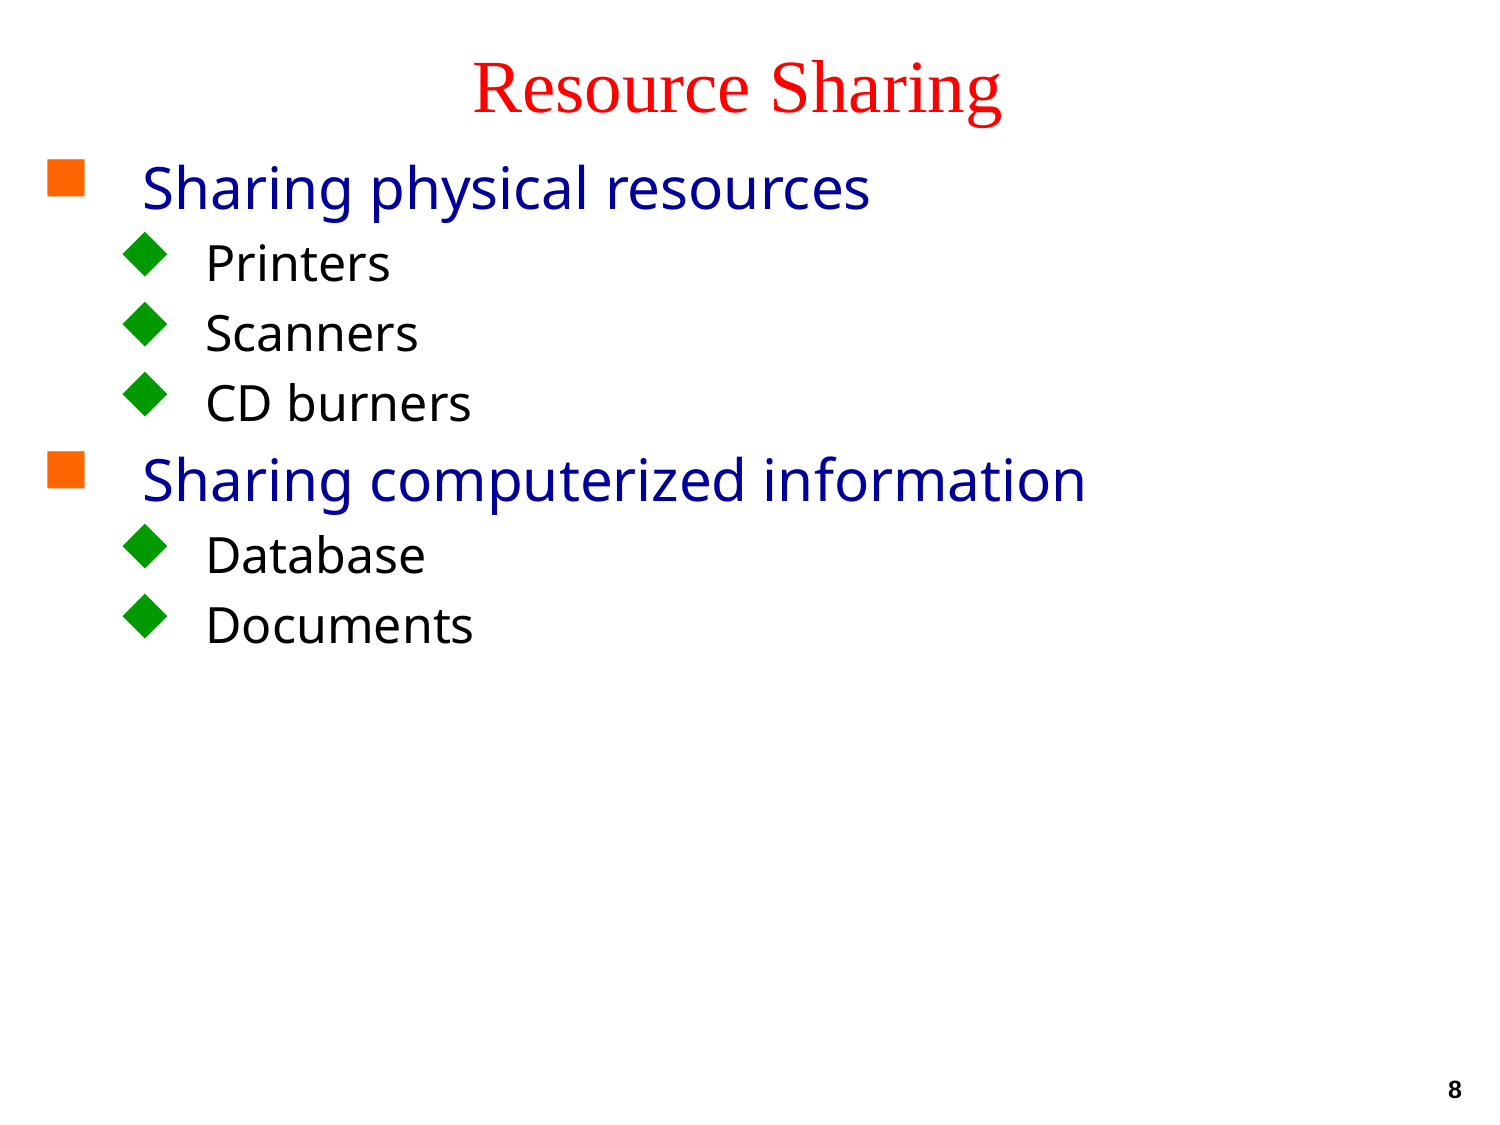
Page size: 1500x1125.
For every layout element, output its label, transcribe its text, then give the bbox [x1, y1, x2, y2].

title Resource Sharing [25, 25, 1469, 141]
list Sharing physical resources Printers Scanners CD burners Sharing computerized information Database Documents [27, 144, 1463, 1093]
